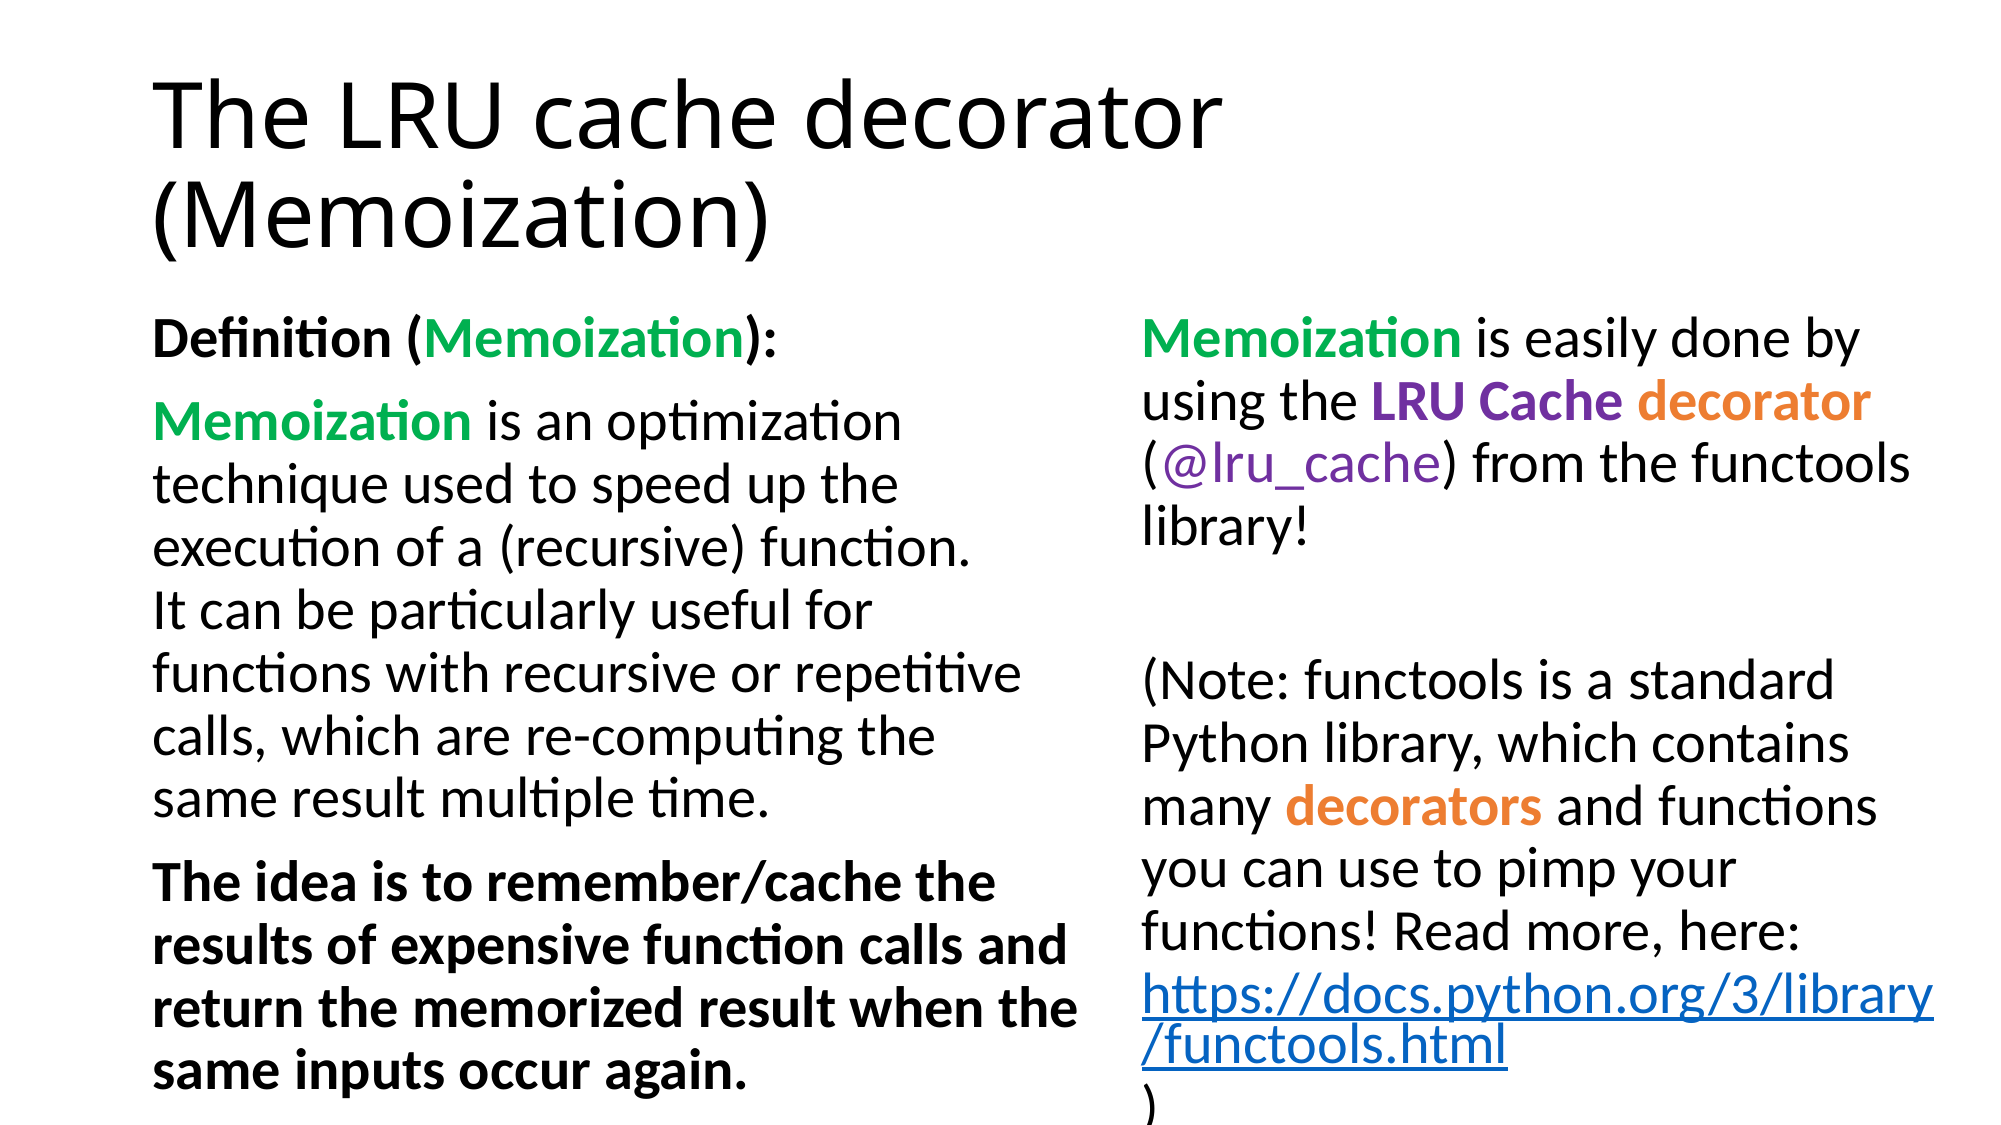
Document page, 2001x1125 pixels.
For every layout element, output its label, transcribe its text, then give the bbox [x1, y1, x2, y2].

list Memoization is easily done by using the LRU Cache decorator (@lru_cache) from the functools library! (Note: functools is a standard Python library, which contains many decorators and functions you can use to pimp your functions! Read more, here: https://docs.python.org/3/library/functools.html) [1126, 299, 1958, 1125]
list Definition (Memoization): Memoization is an optimization technique used to speed up the execution of a (recursive) function. It can be particularly useful for functions with recursive or repetitive calls, which are re-computing the same result multiple time. The idea is to remember/cache the results of expensive function calls and return the memorized result when the same inputs occur again. [137, 299, 1106, 1125]
title The LRU cache decorator (Memoization) [137, 59, 1863, 278]
